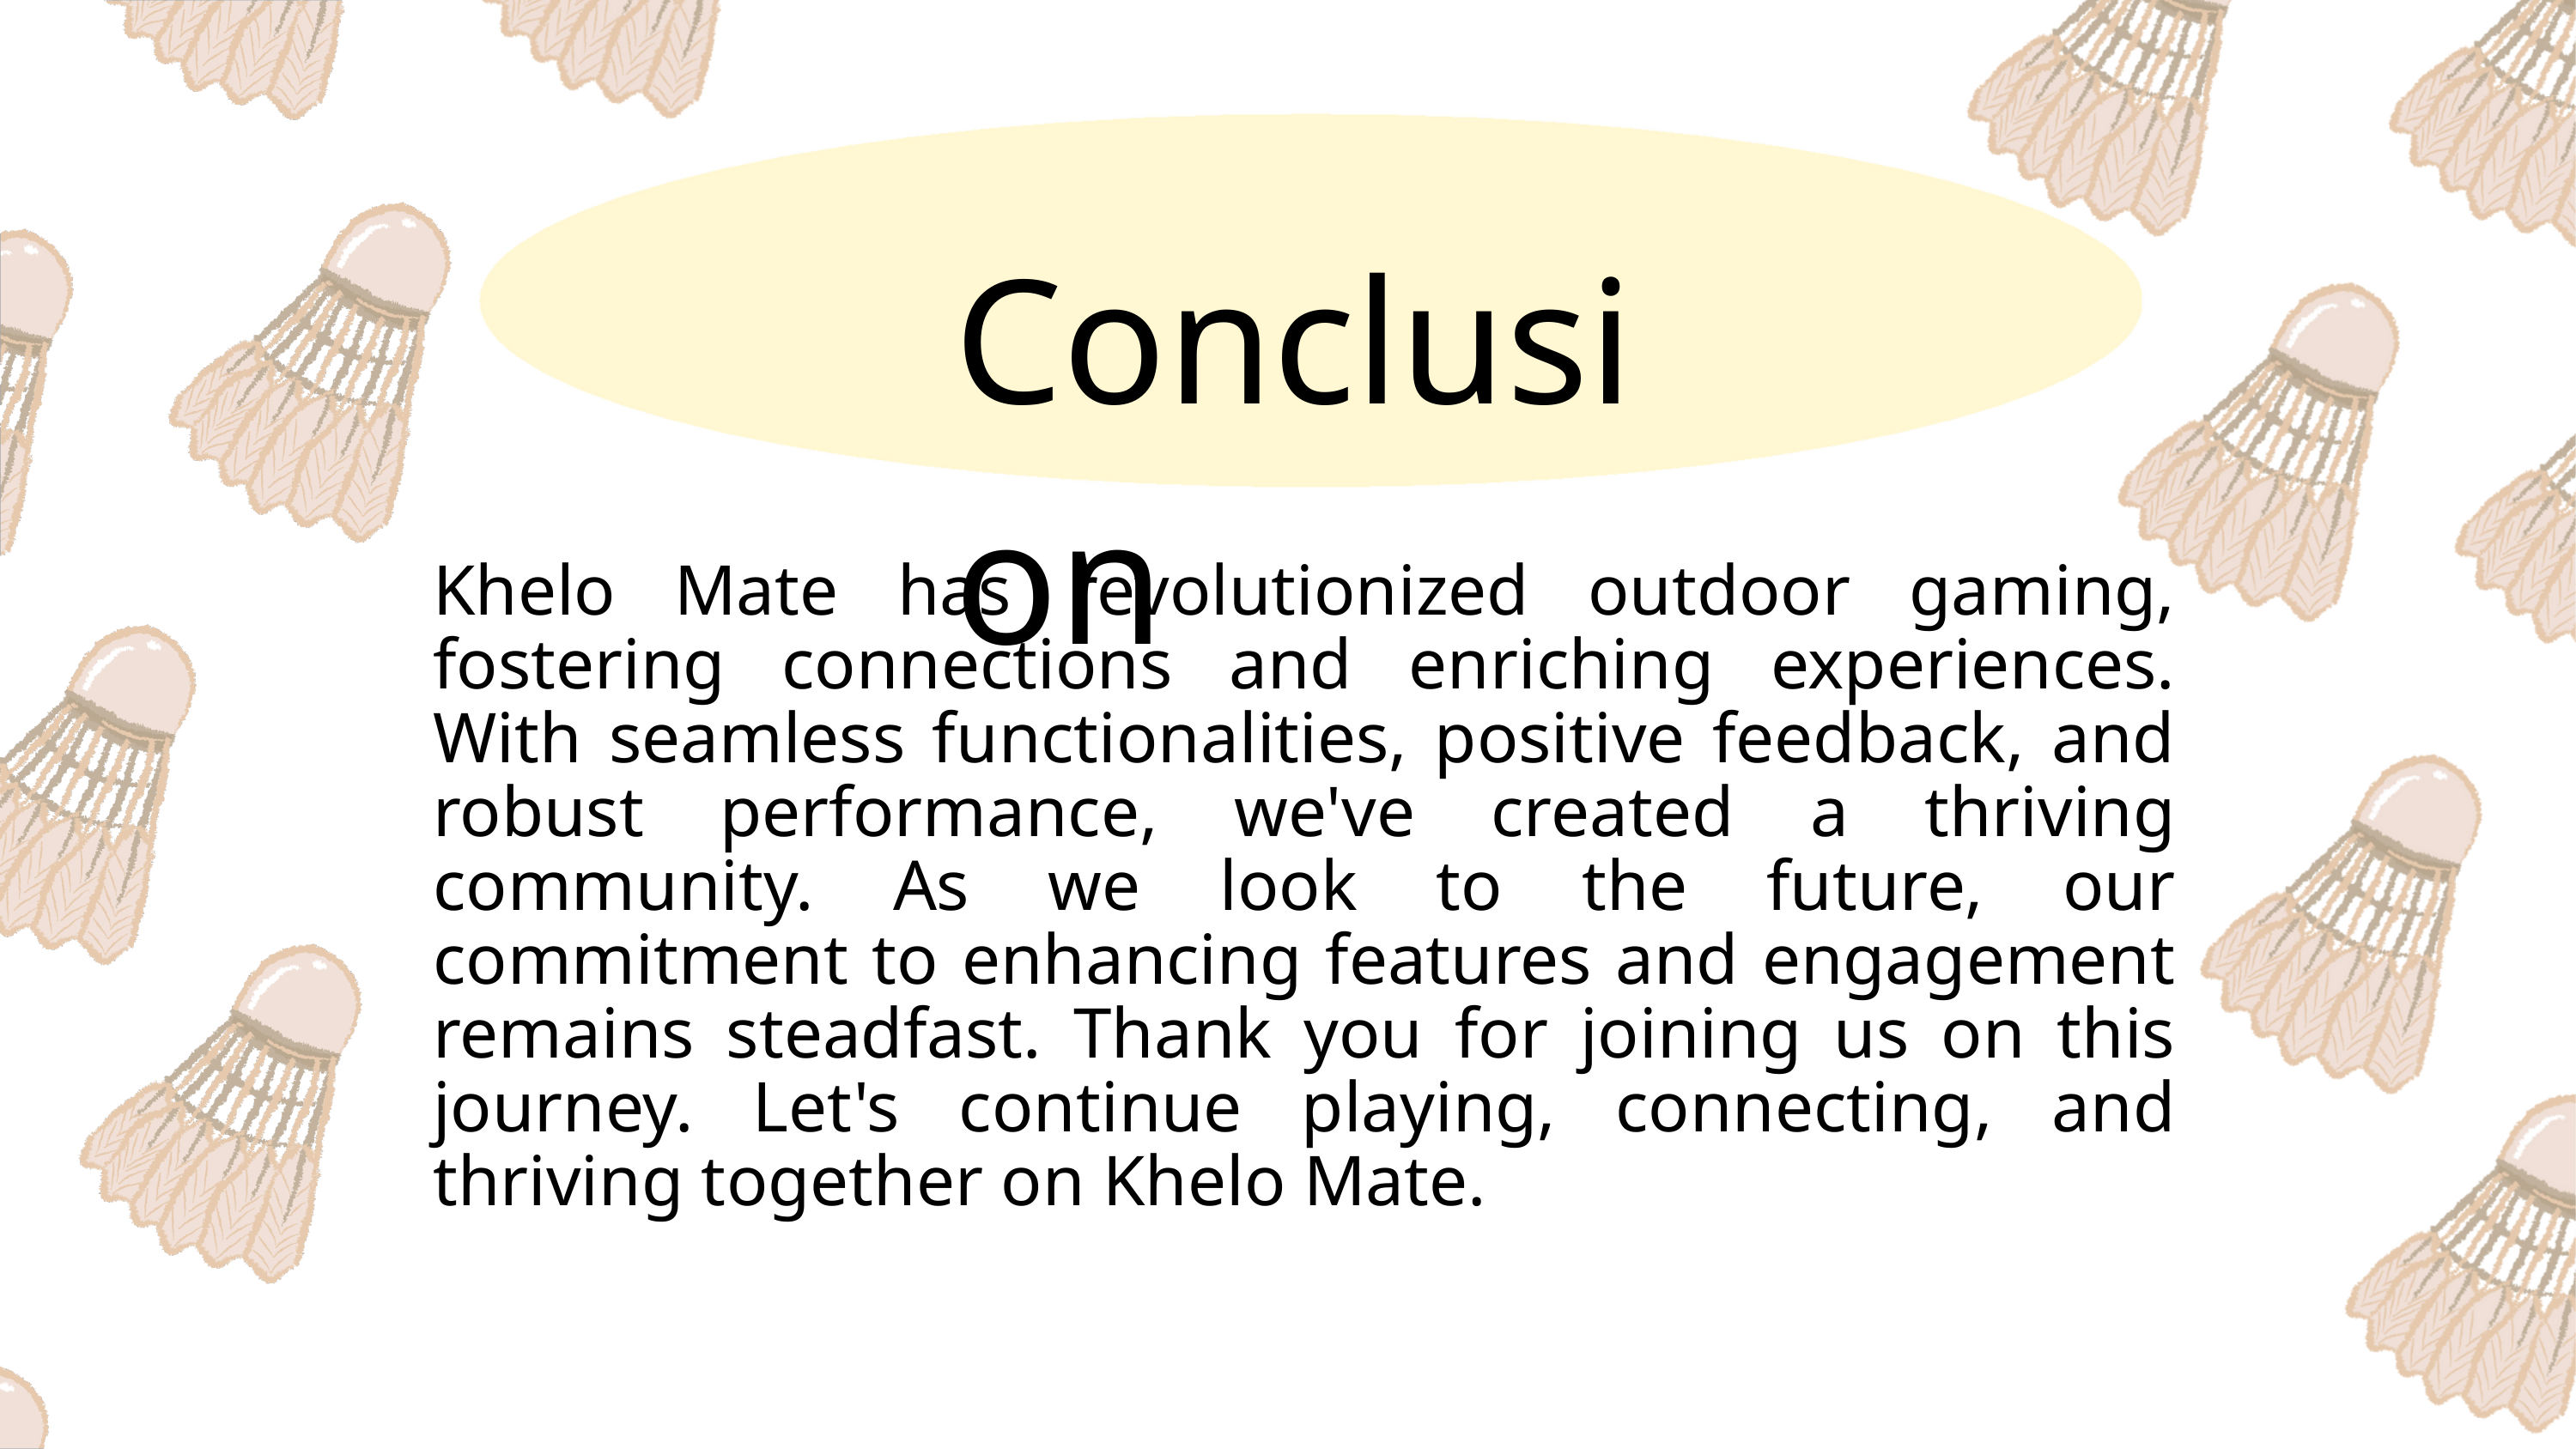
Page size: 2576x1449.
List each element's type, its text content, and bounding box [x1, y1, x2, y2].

text_box Conclusion [954, 197, 1674, 555]
text_box Khelo Mate has revolutionized outdoor gaming, fostering connections and enriching experiences. With seamless functionalities, positive feedback, and robust performance, we've created a thriving community. As we look to the future, our commitment to enhancing features and engagement remains steadfast. Thank you for joining us on this journey. Let's continue playing, connecting, and thriving together on Khelo Mate. [433, 555, 2177, 1220]
text_box [70, 935, 371, 1293]
text_box [2190, 850, 2576, 1444]
text_box [0, 615, 205, 974]
text_box [0, 1357, 58, 1449]
text_box [0, 220, 82, 579]
text_box [94, 0, 374, 130]
text_box [159, 193, 460, 552]
text_box [470, 0, 2576, 850]
